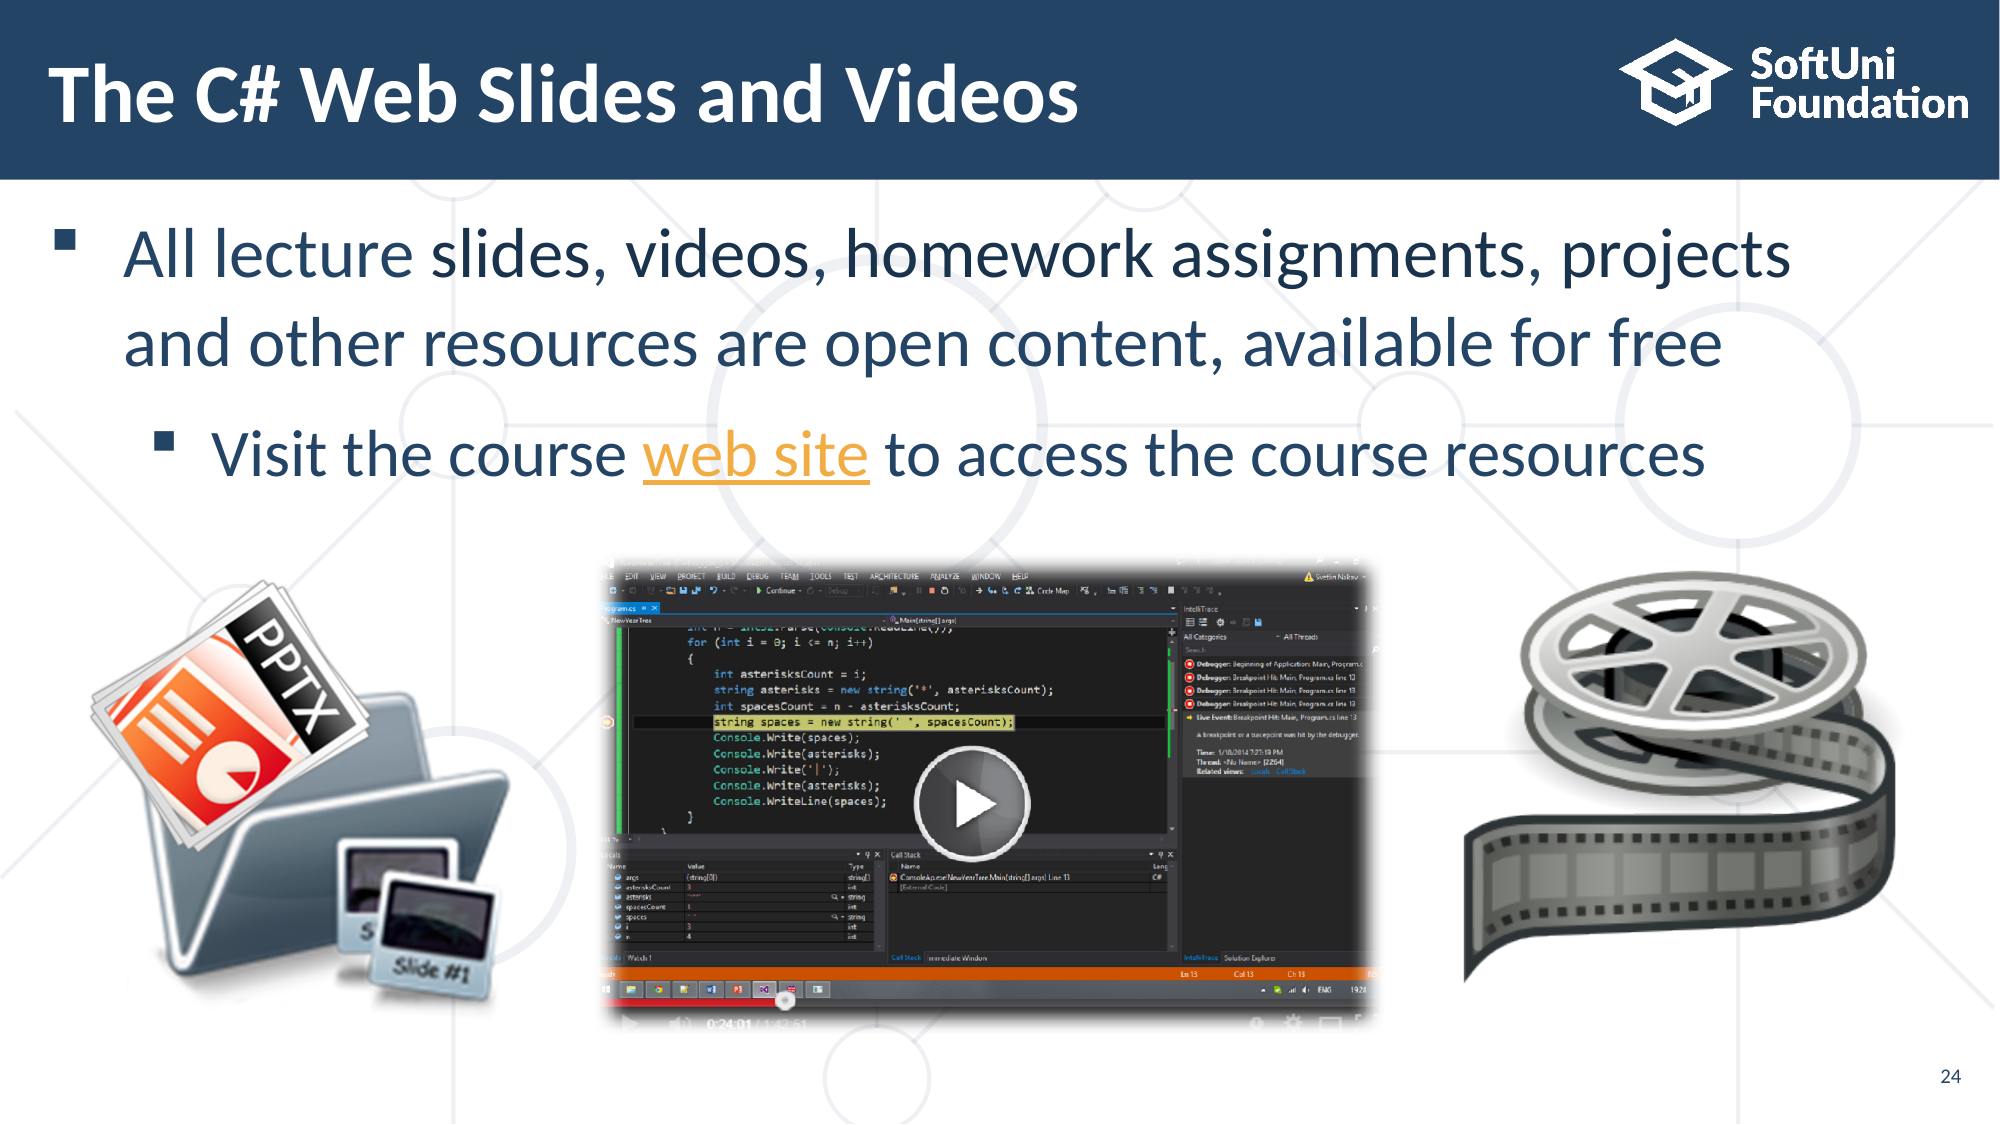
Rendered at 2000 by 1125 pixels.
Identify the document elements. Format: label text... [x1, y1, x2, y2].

picture [1455, 562, 1905, 1012]
picture [61, 569, 519, 1019]
picture [594, 552, 1386, 1036]
picture [1618, 38, 1968, 126]
list All lecture slides, videos, homework assignments, projects and other resources are open content, available for free Visit the course web site to access the course resources [31, 196, 1970, 1050]
title The C# Web Slides and Videos [31, 16, 1591, 162]
slide_number 24 [1896, 1049, 1968, 1101]
